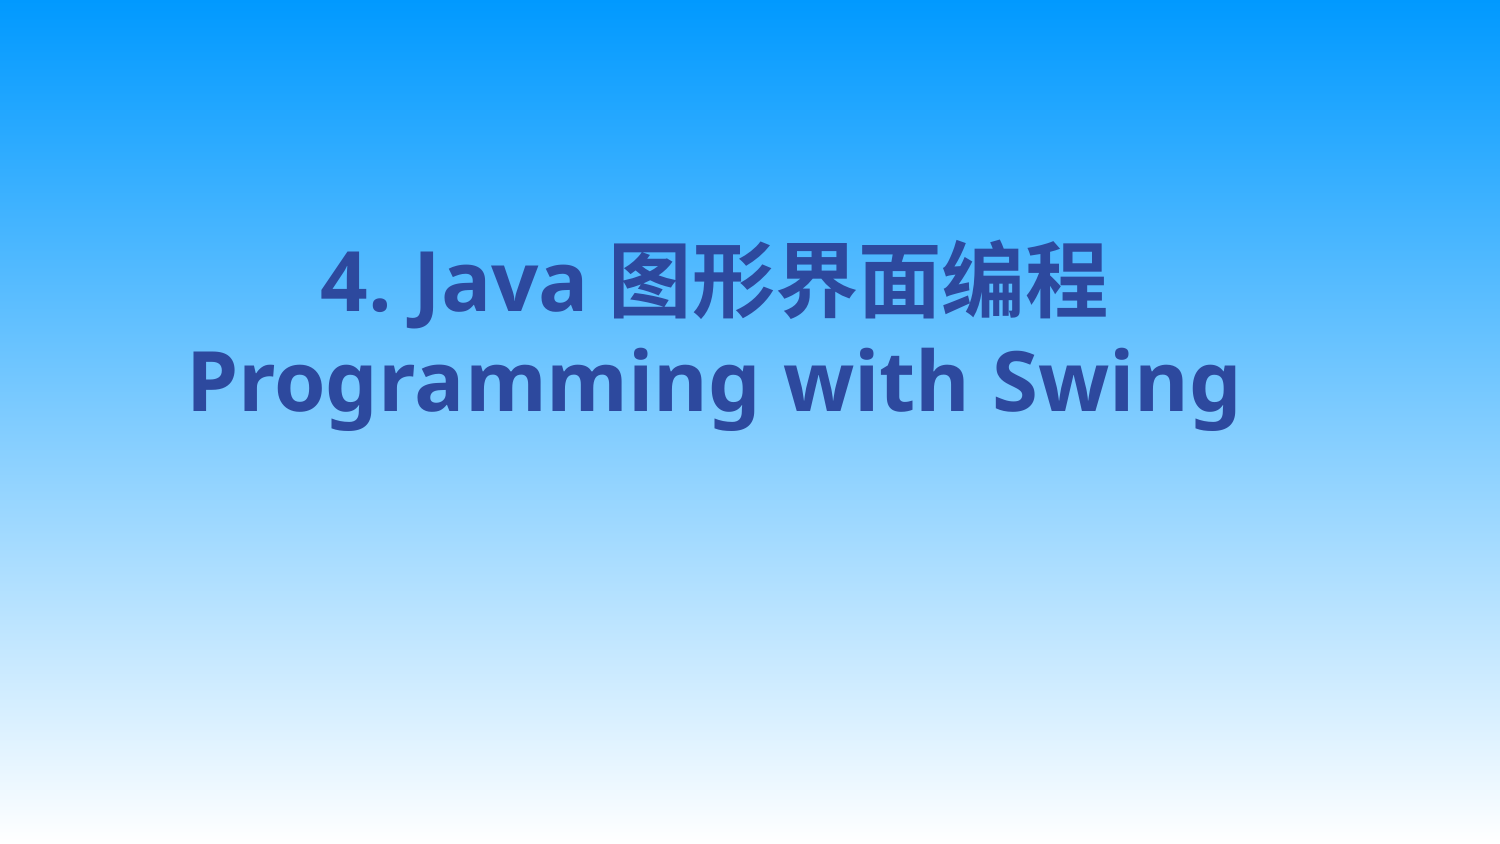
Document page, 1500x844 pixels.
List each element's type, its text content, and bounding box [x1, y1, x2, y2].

text_box 4. Java图形界面编程 Programming with Swing [88, 221, 1341, 529]
